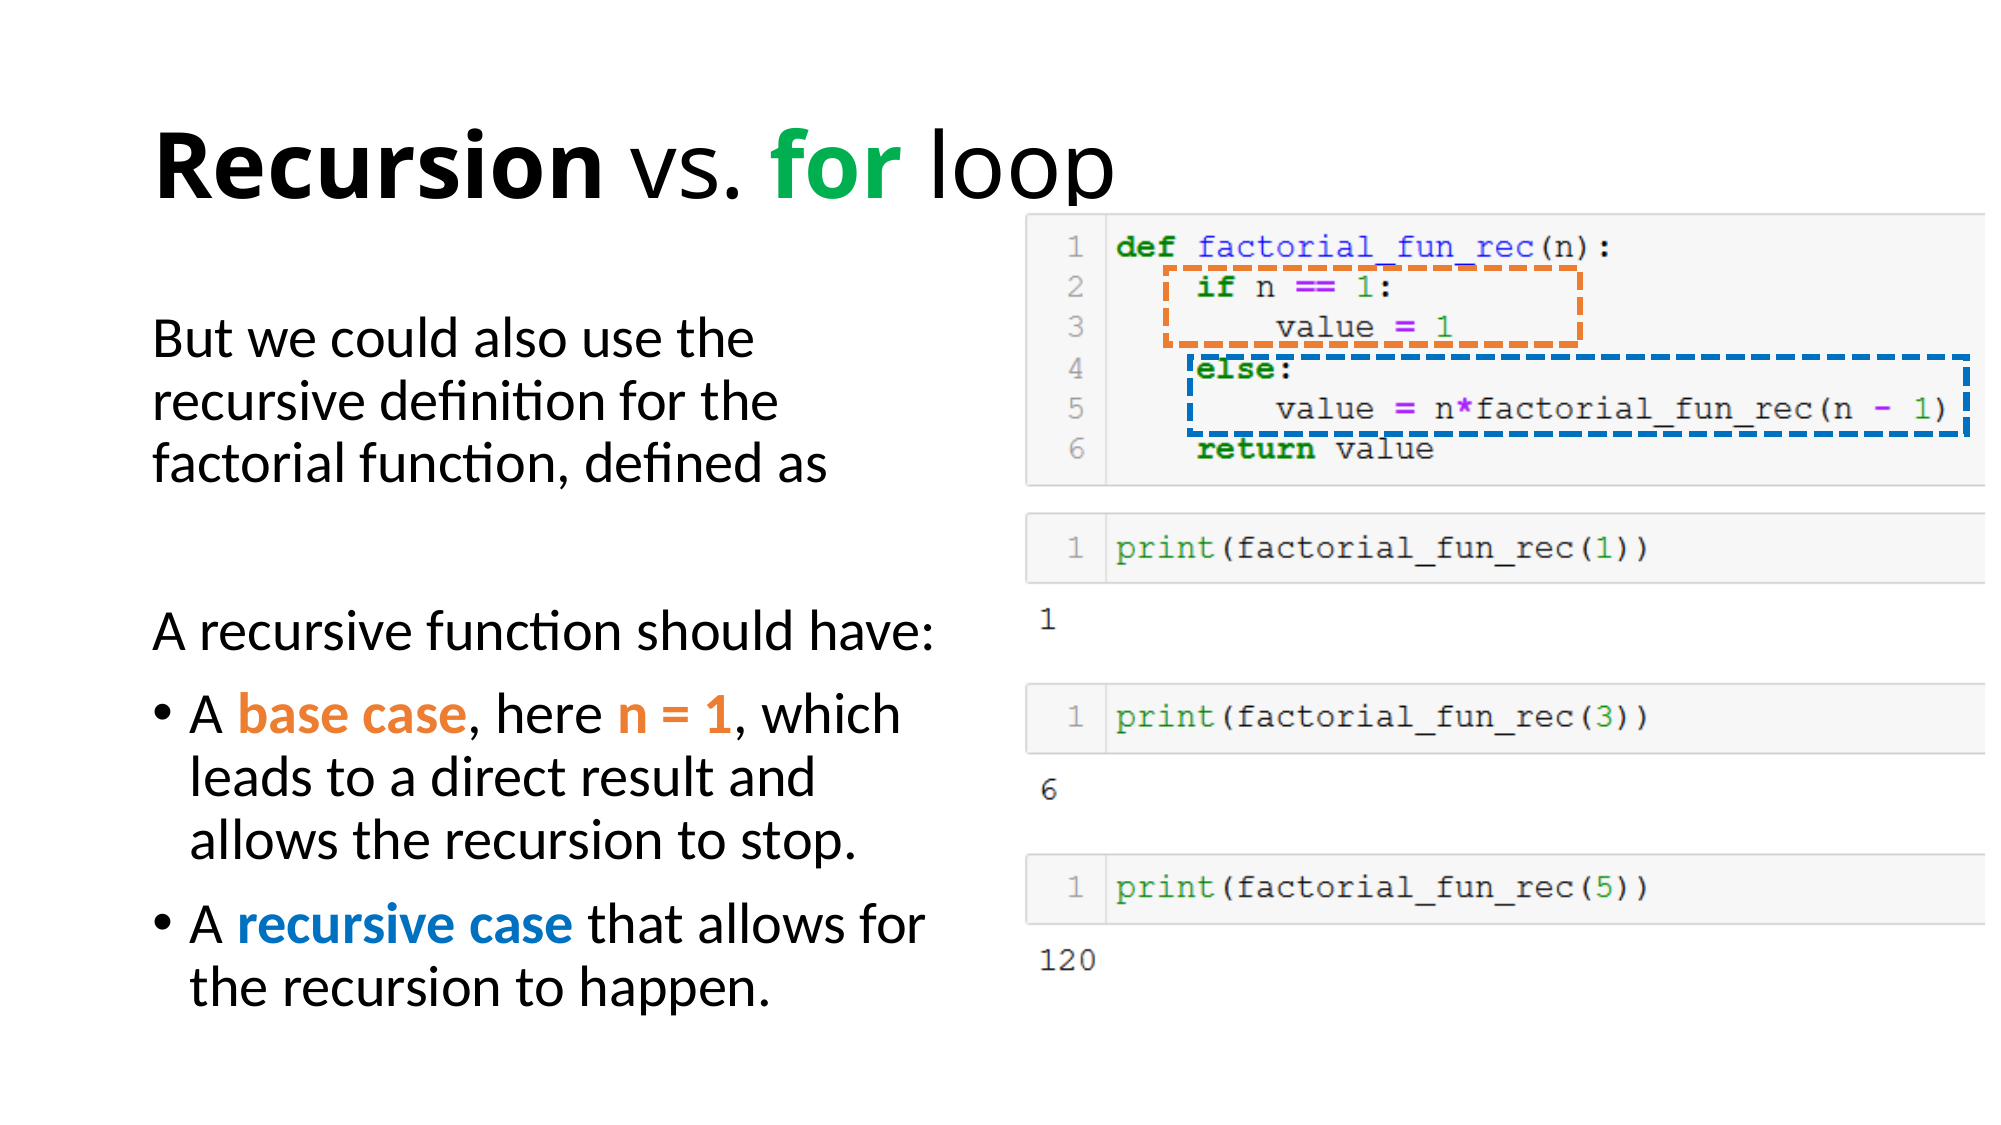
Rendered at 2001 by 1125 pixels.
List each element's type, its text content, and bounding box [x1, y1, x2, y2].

title Recursion vs. for loop [137, 59, 1863, 278]
picture [1021, 206, 1986, 995]
